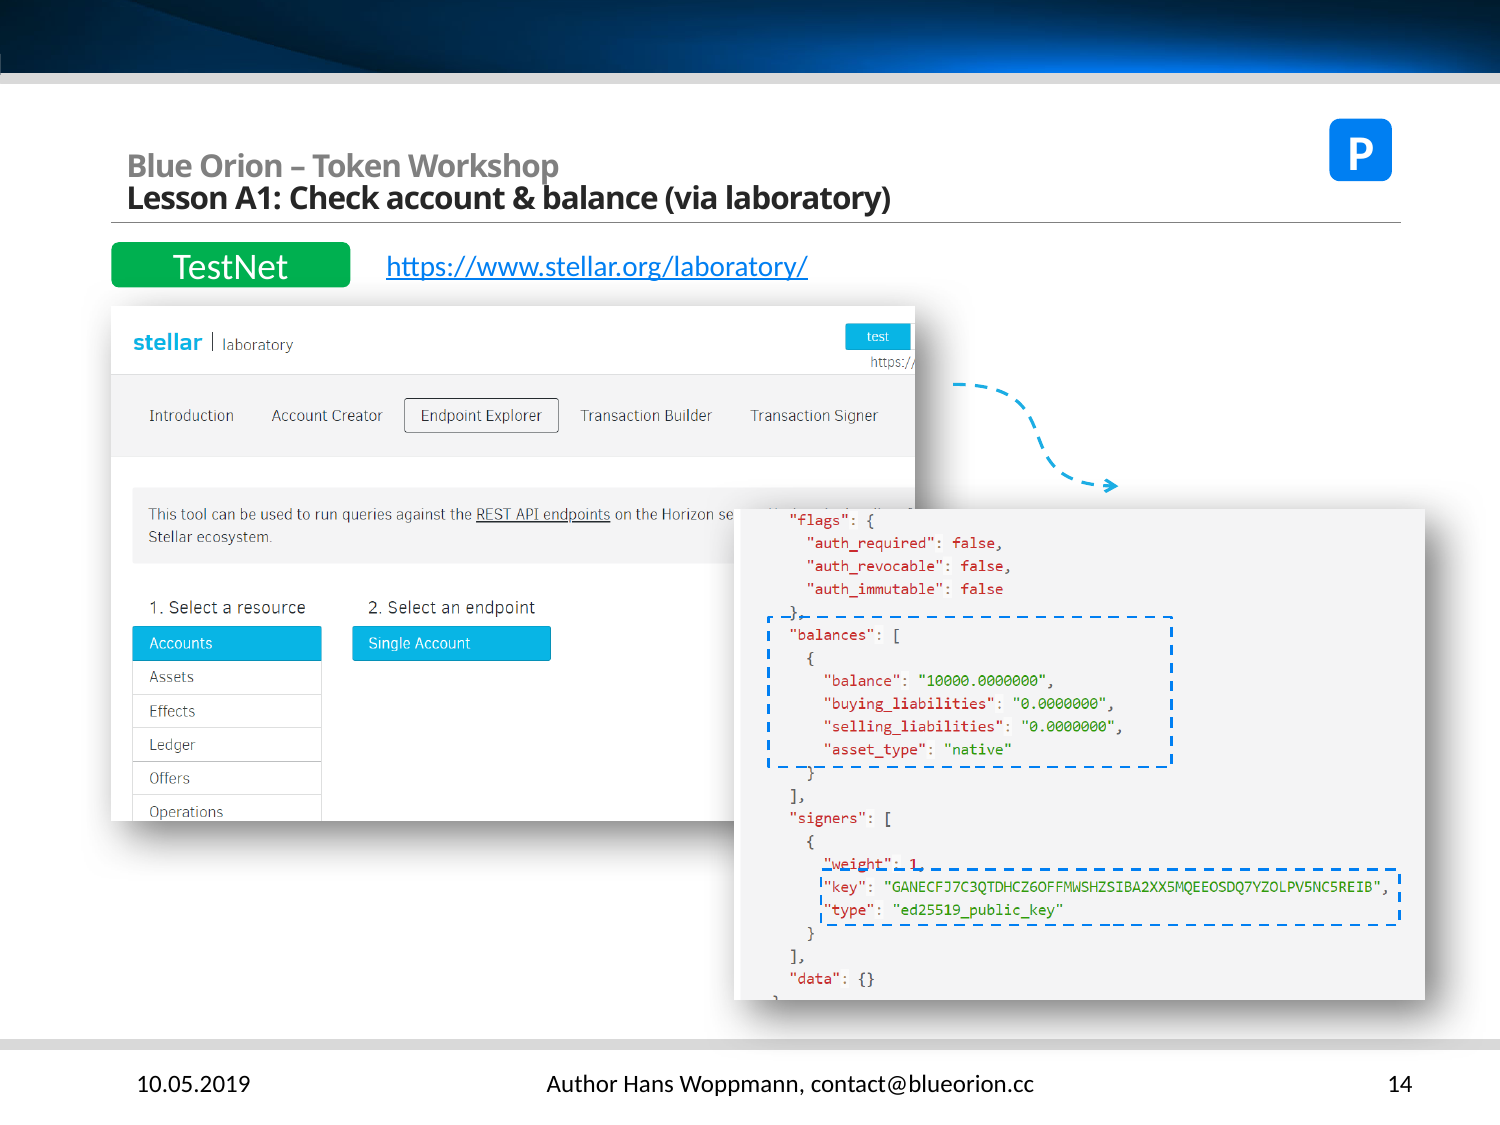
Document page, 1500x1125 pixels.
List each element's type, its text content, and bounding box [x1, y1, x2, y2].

text_box P [1328, 117, 1394, 143]
text_box https://www.stellar.org/laboratory/ [371, 239, 824, 289]
picture [110, 306, 1425, 1000]
picture [0, 0, 1500, 73]
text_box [952, 383, 1119, 487]
title Blue Orion – Token Workshop Lesson A1: Check account & balance (via laboratory) [111, 143, 1402, 224]
text_box TestNet [110, 240, 352, 289]
